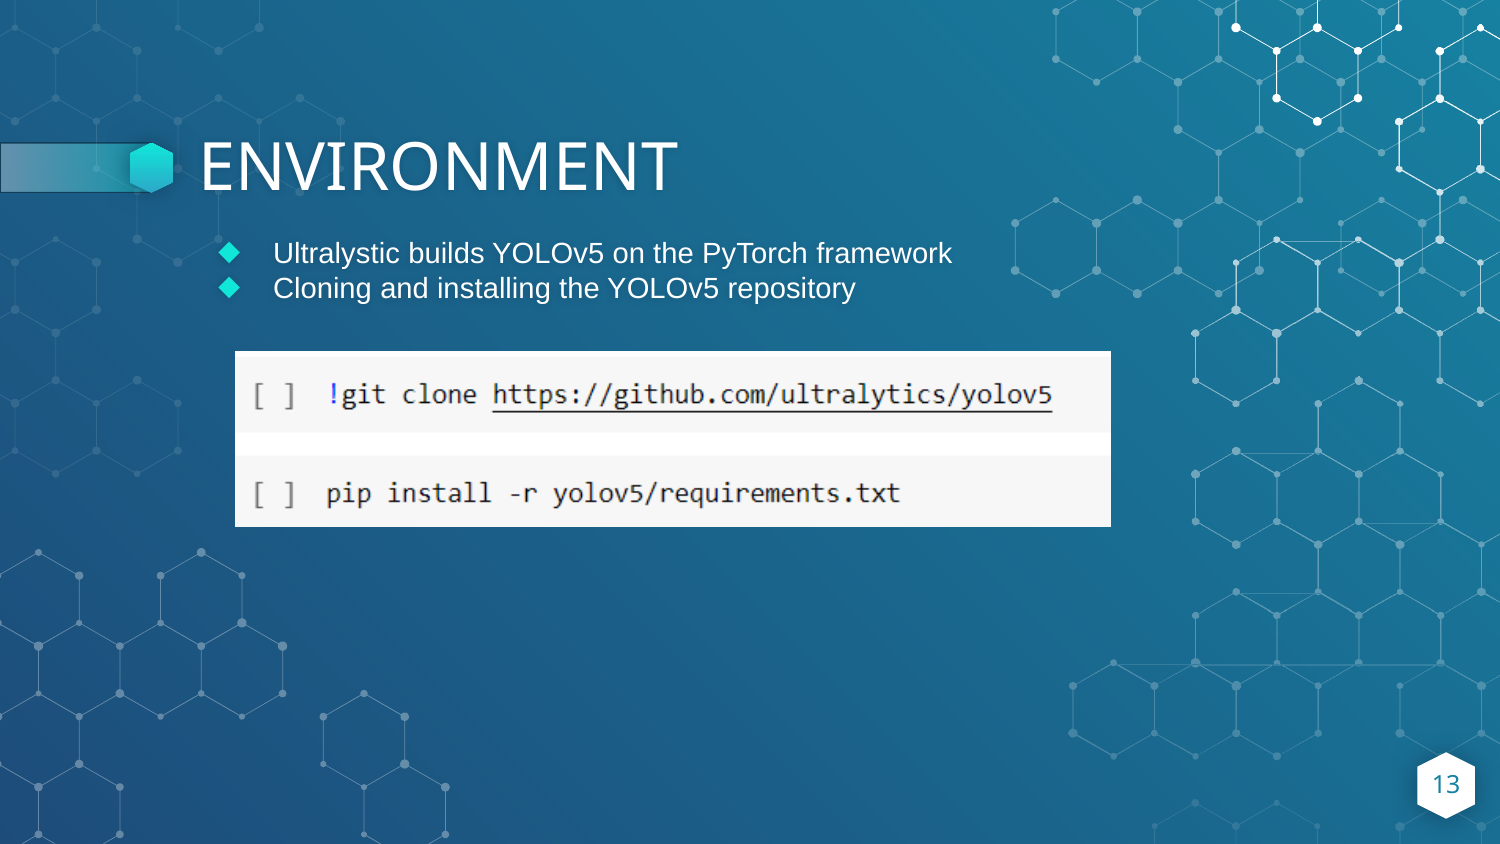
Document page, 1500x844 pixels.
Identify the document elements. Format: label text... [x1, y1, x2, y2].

slide_number 13 [1417, 752, 1475, 819]
title ENVIRONMENT [198, 140, 1302, 198]
picture [235, 351, 1111, 528]
list Ultralystic builds YOLOv5 on the PyTorch framework Cloning and installing the YOLOv5 repository [198, 234, 1302, 337]
